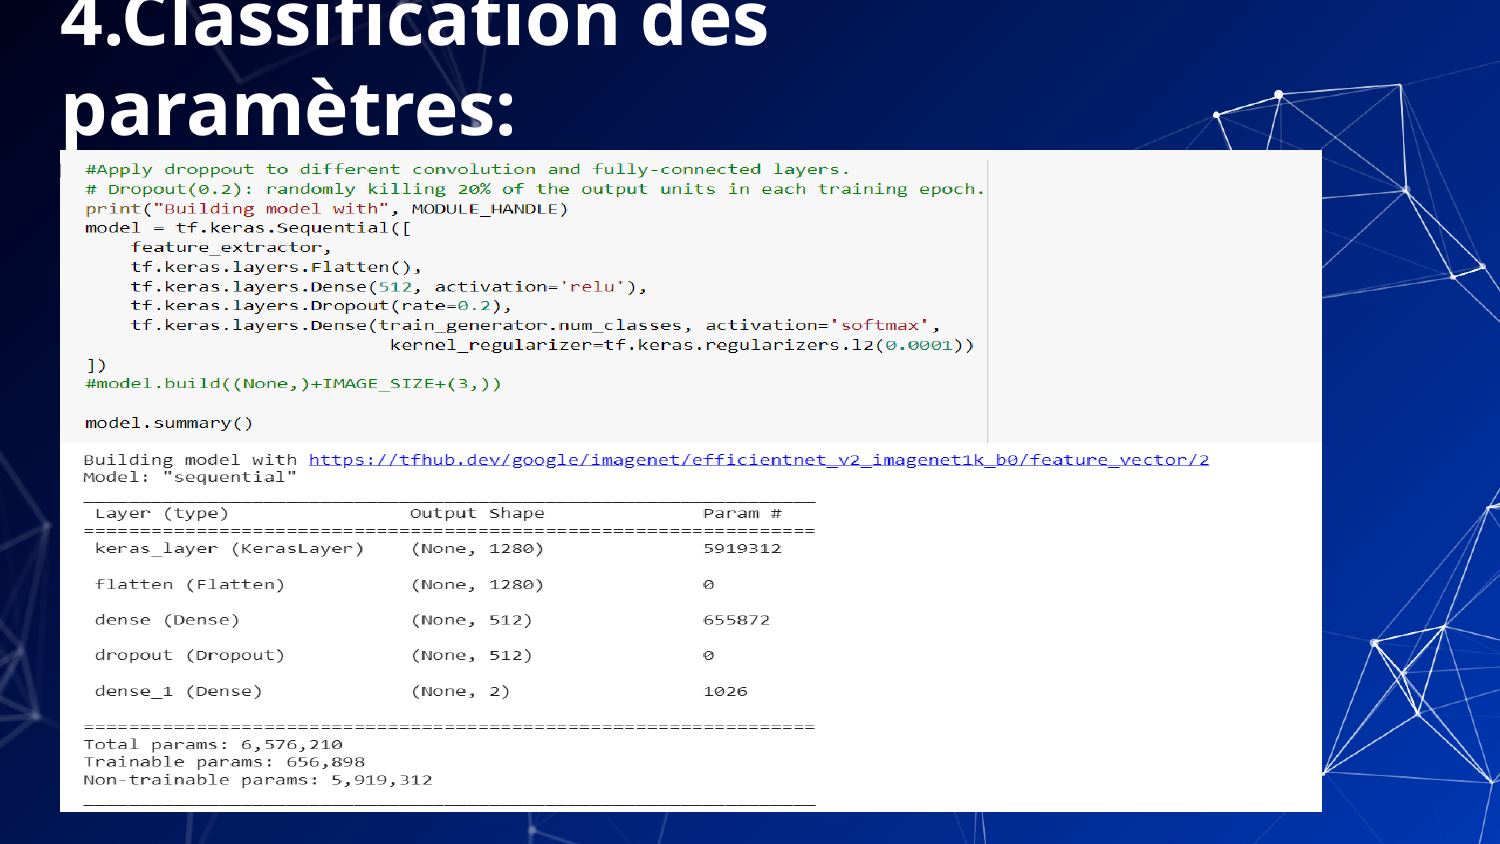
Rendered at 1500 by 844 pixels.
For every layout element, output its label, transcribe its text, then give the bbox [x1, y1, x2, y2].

slide_number 7 [1391, 779, 1482, 844]
title 4.Classification des paramètres: [60, 9, 1223, 149]
picture [0, 0, 1500, 844]
